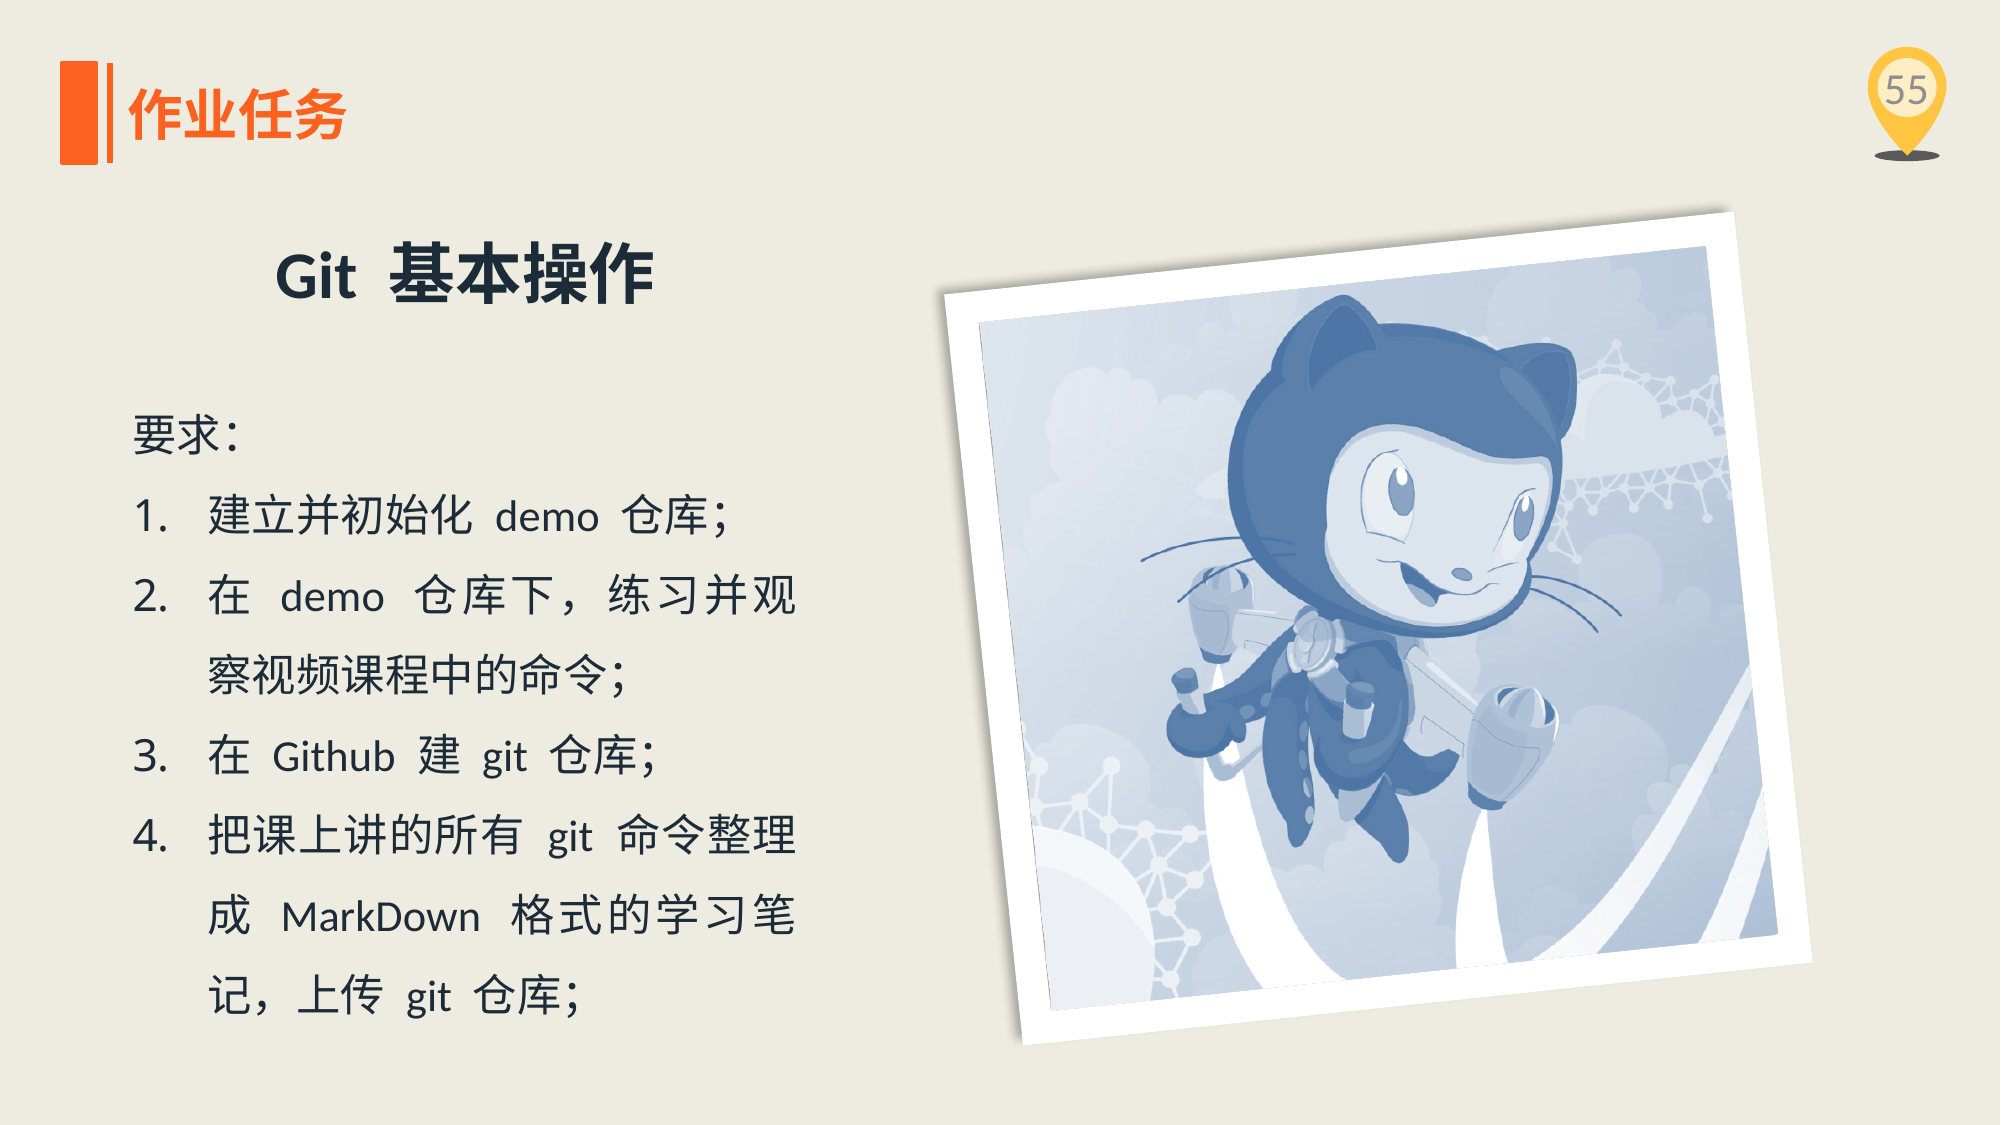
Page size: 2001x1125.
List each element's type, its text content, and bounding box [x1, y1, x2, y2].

text_box [60, 61, 98, 165]
picture [1012, 281, 1745, 976]
text_box 要求： 建立并初始化 demo 仓库； 在 demo 仓库下，练习并观察视频课程中的命令； 在 Github 建 git 仓库； 把课上讲的所有 git 命令整理成 MarkDown 格式的学习笔记，上传 git 仓库； [117, 373, 812, 1028]
slide_number 55 [1673, 57, 2000, 118]
text_box Git 基本操作 [260, 224, 671, 320]
text_box 作业任务 [115, 72, 577, 154]
